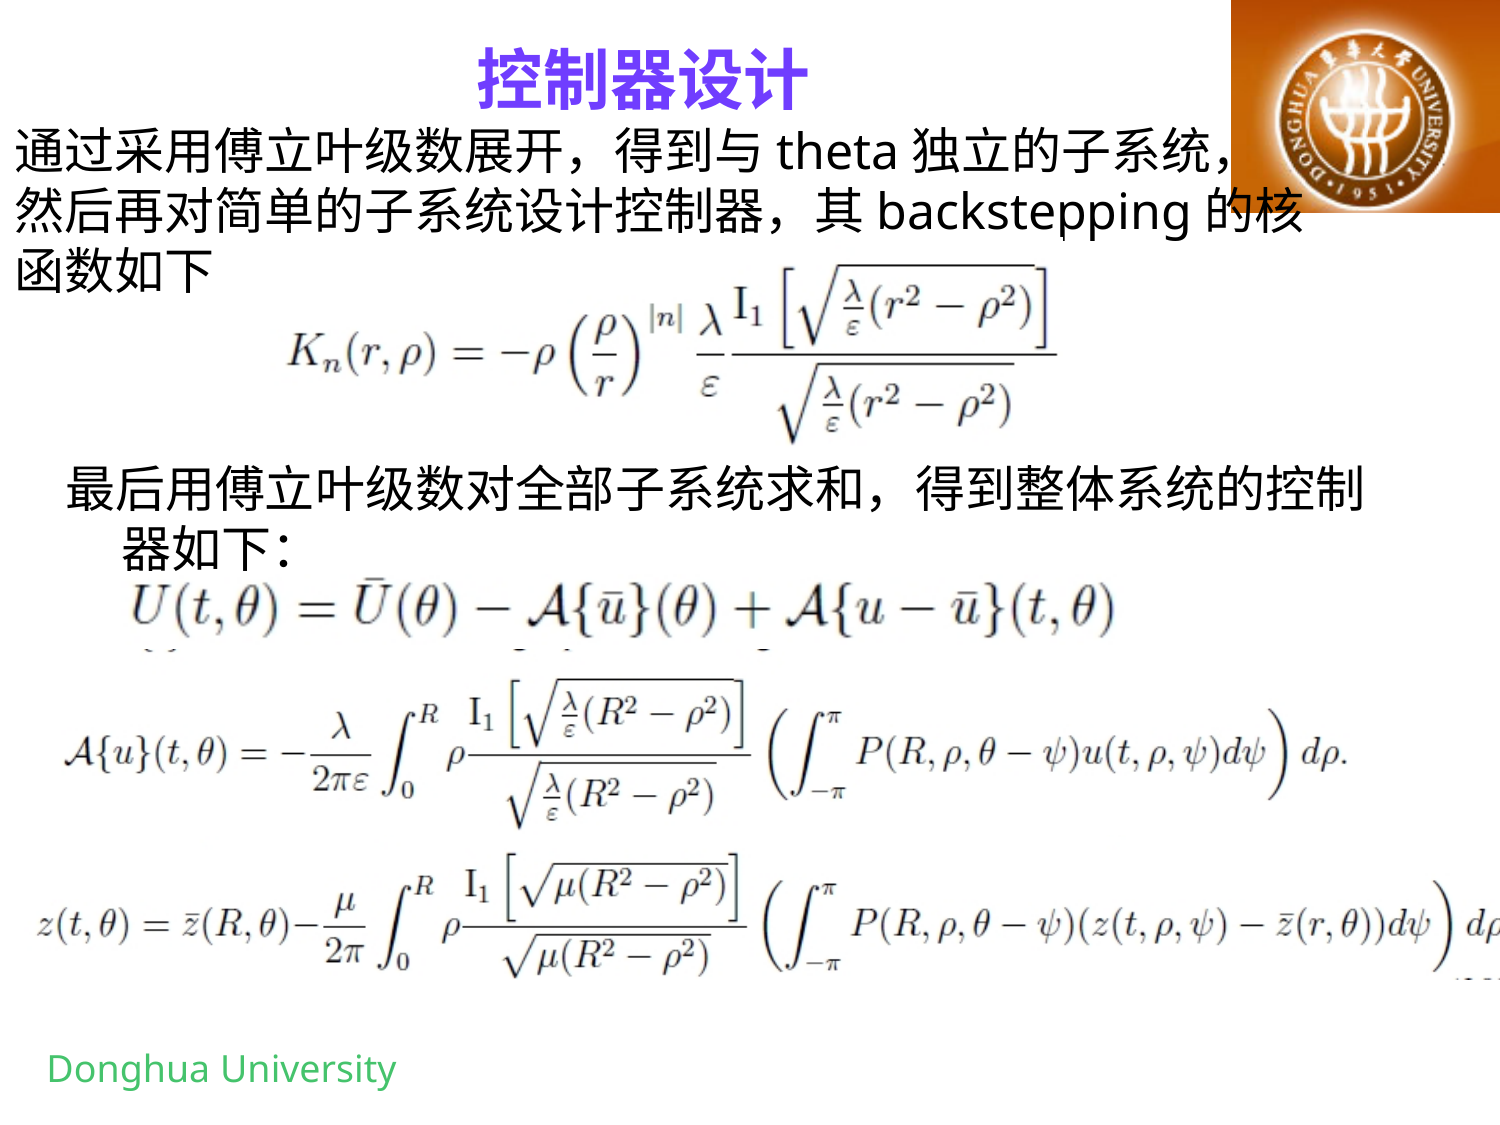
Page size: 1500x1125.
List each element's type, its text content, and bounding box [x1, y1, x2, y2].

picture [212, 237, 1063, 450]
title 控制器设计 [87, 24, 1201, 112]
picture [0, 649, 1500, 980]
text_box 通过采用傅立叶级数展开，得到与theta独立的子系统， 然后再对简单的子系统设计控制器，其backstepping的核函数如下： [0, 112, 1363, 308]
picture [87, 574, 1176, 645]
list 最后用傅立叶级数对全部子系统求和，得到整体系统的控制器如下： [49, 449, 1413, 601]
picture [1231, 0, 1500, 213]
